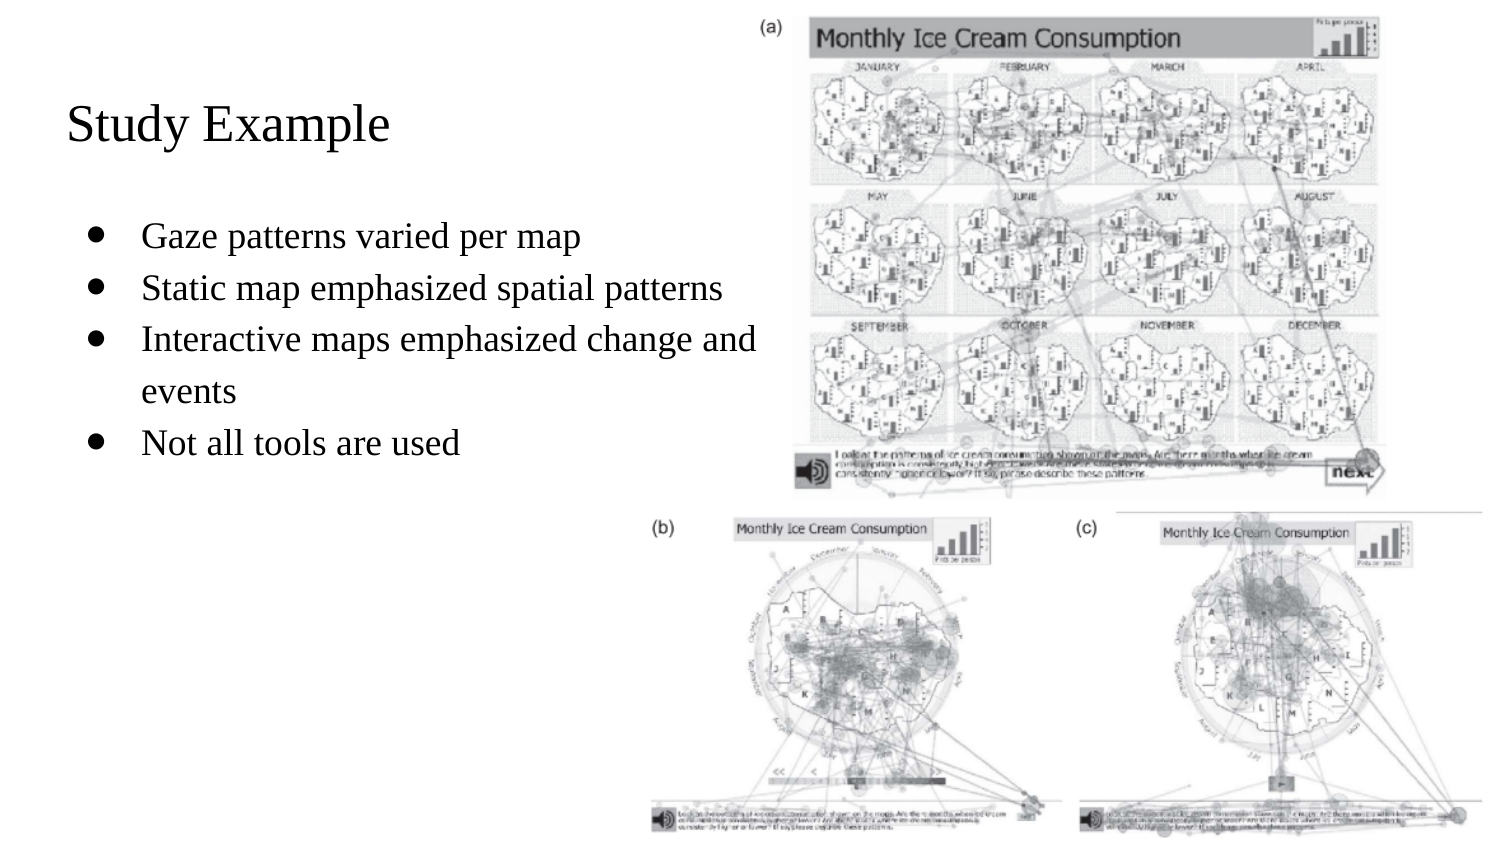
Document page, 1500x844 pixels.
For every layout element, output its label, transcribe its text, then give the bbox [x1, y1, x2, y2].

title Study Example [51, 72, 622, 167]
picture [627, 0, 1500, 844]
list Gaze patterns varied per map Static map emphasized spatial patterns Interactive maps emphasized change and events Not all tools are used [51, 189, 622, 750]
